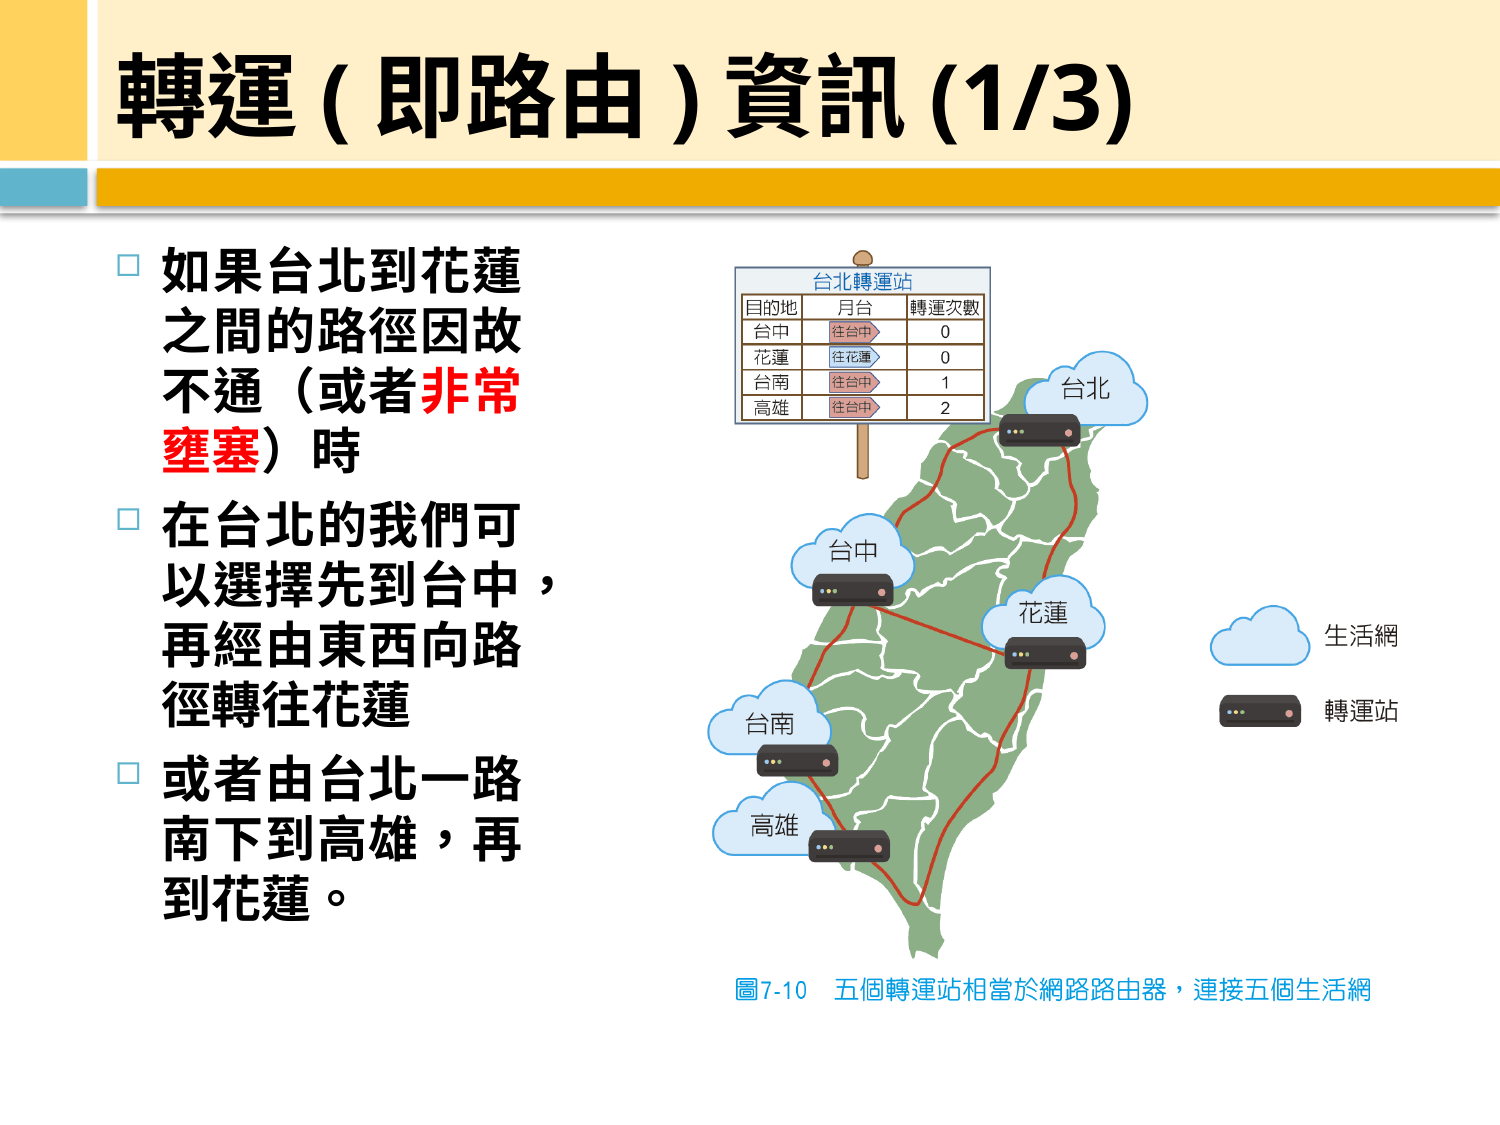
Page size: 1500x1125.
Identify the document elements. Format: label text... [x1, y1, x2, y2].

title 轉運(即路由)資訊(1/3) [100, 26, 1438, 161]
text_box 如果台北到花蓮之間的路徑因故不通（或者非常壅塞）時 在台北的我們可以選擇先到台中，再經由東西向路徑轉往花蓮 或者由台北一路南下到高雄，再到花蓮。 [100, 231, 538, 1024]
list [639, 229, 1439, 1022]
